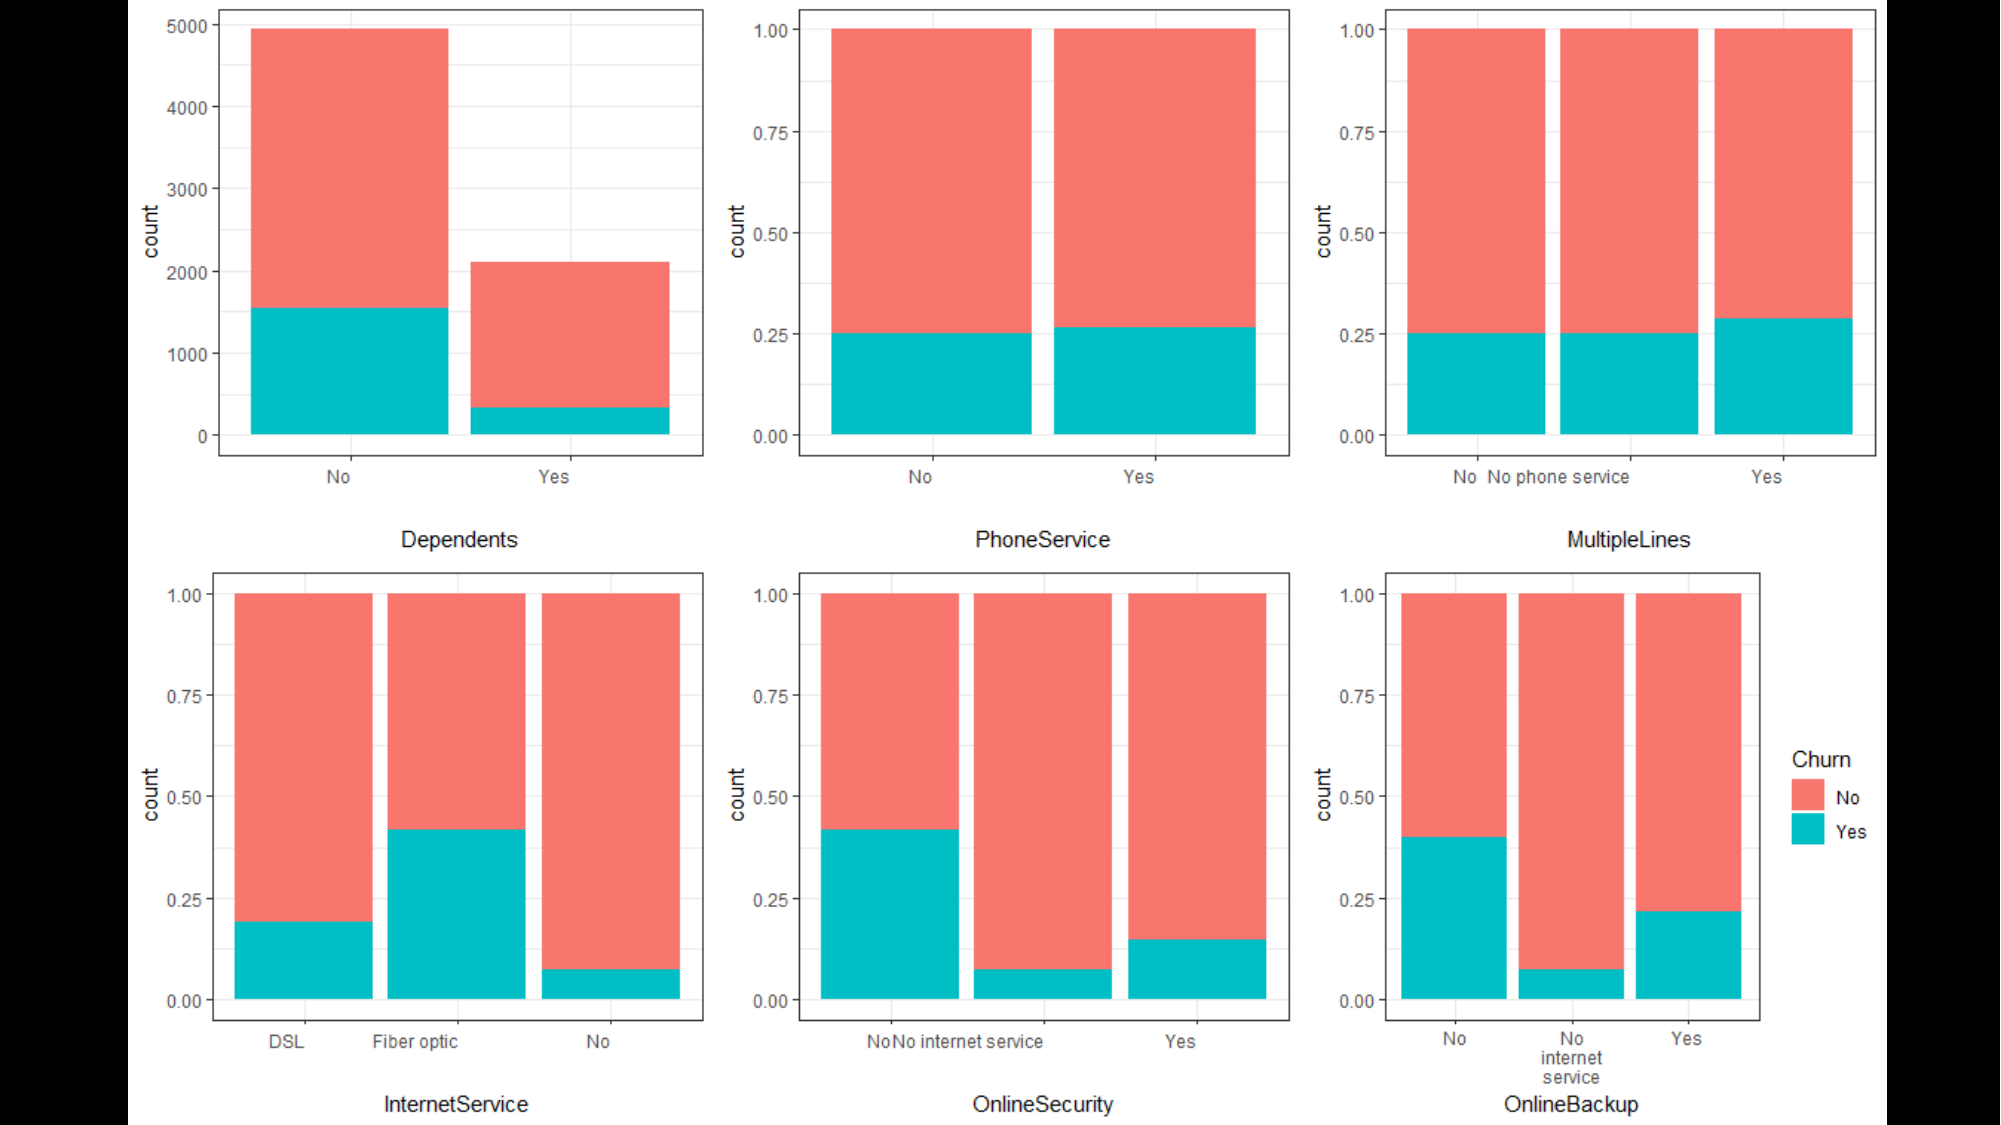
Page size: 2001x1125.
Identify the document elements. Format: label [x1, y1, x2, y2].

picture [128, 0, 1887, 1125]
